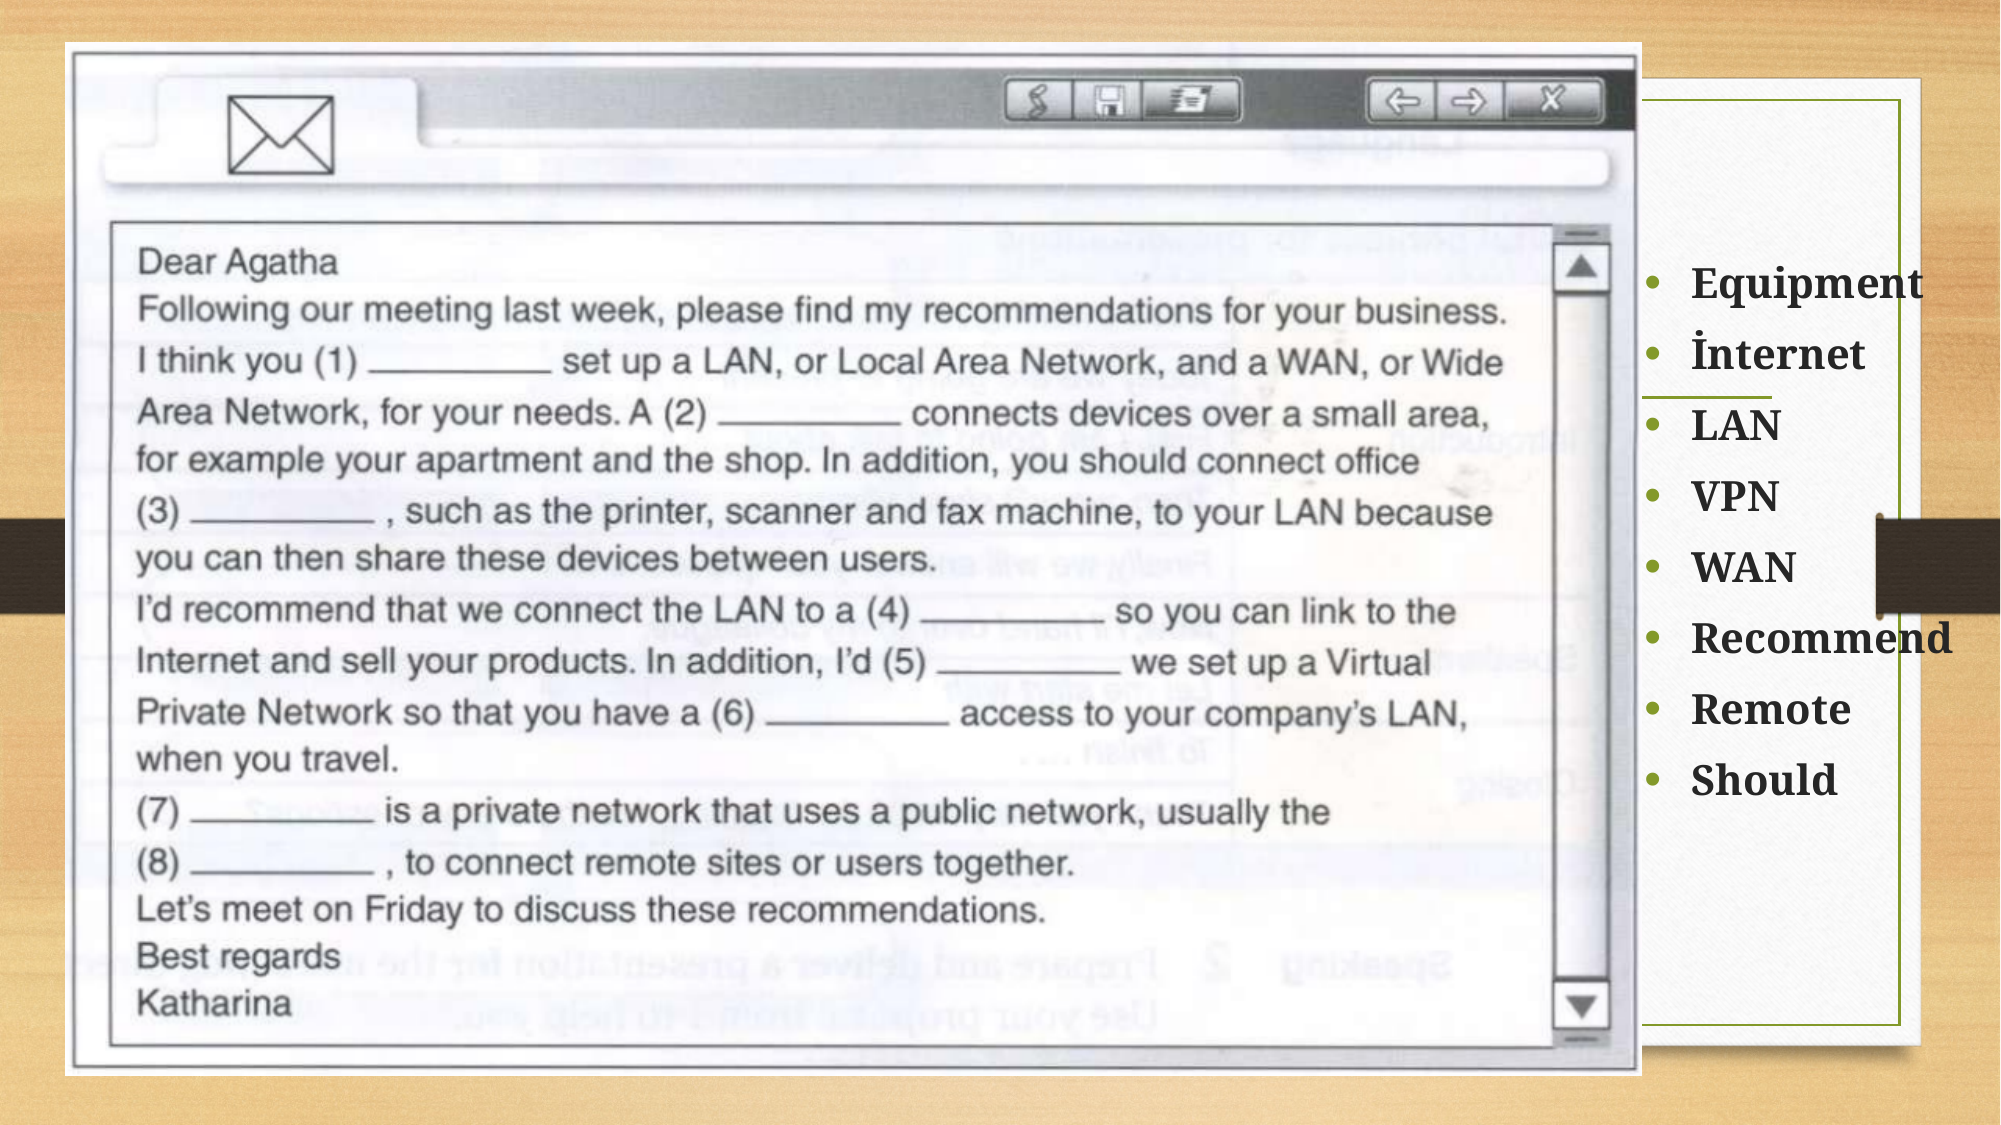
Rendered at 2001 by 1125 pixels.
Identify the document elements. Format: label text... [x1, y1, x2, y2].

list Equipment İnternet LAN VPN WAN Recommend Remote Should [1642, 249, 1976, 999]
picture [0, 0, 2001, 1125]
